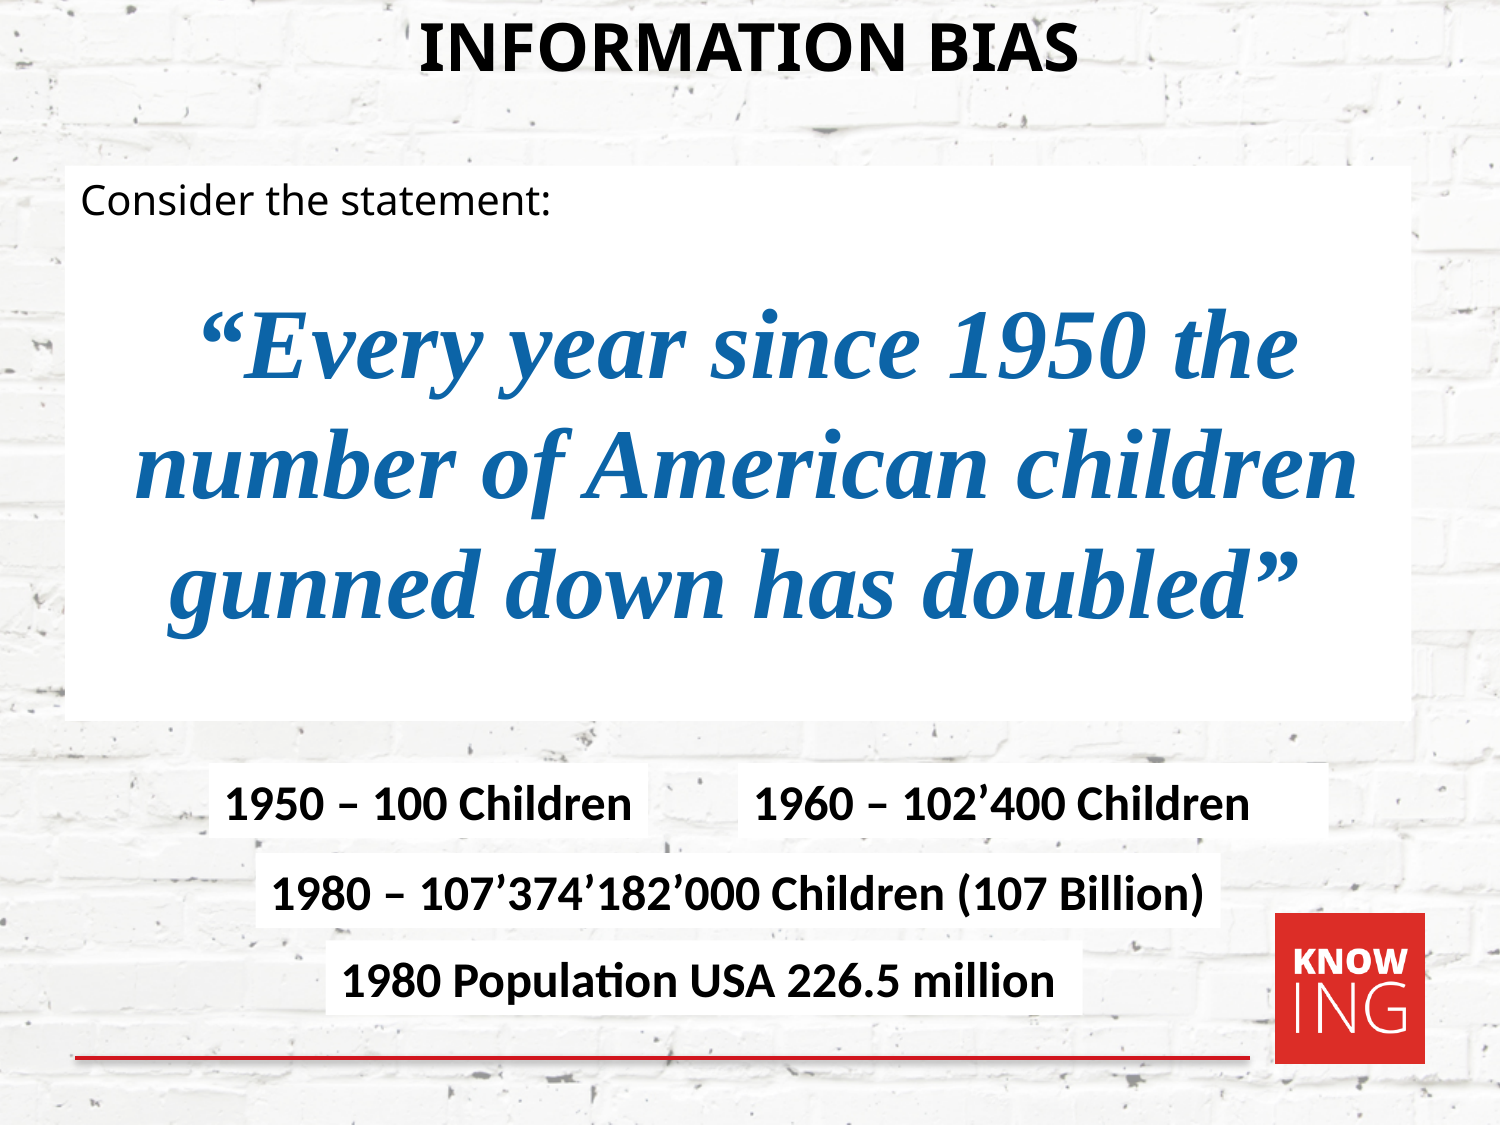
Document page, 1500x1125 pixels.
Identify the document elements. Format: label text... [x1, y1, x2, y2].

text_box 1980 Population USA 226.5 million [325, 940, 1083, 1016]
title INFORMATION BIAS [75, 0, 1425, 90]
picture [1275, 913, 1425, 1064]
text_box 1980 – 107’374’182’000 Children (107 Billion) [255, 853, 1221, 928]
title UNIT INFORMATION / HOUSEKEEPING [0, 0, 1500, 1125]
list Consider the statement: “Every year since 1950 the number of American children gunned down has doubled” [64, 165, 1412, 721]
text_box 1950 – 100 Children [208, 763, 648, 838]
text_box 1960 – 102’400 Children [738, 763, 1329, 838]
